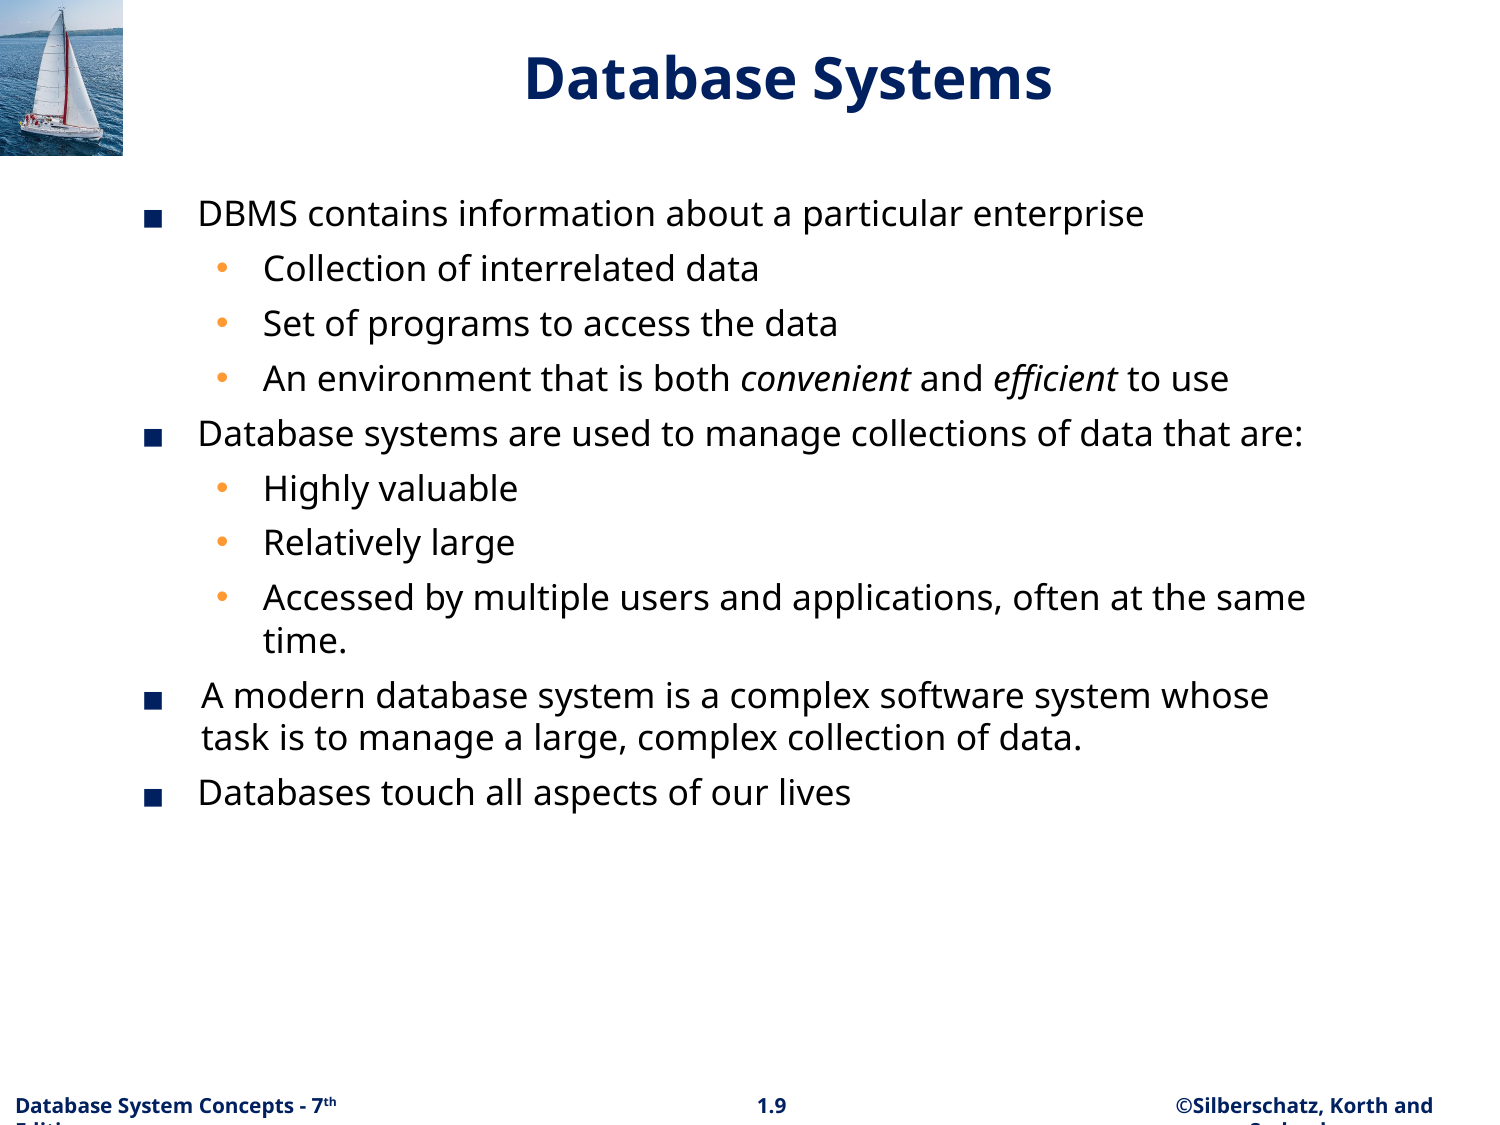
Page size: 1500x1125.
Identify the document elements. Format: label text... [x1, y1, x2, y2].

list DBMS contains information about a particular enterprise Collection of interrelated data Set of programs to access the data An environment that is both convenient and efficient to use Database systems are used to manage collections of data that are: Highly valuable Relatively large Accessed by multiple users and applications, often at the same time. A modern database system is a complex software system whose task is to manage a large, complex collection of data. Databases touch all aspects of our lives [126, 183, 1340, 988]
title Database Systems [126, 19, 1451, 120]
picture [0, 0, 123, 156]
